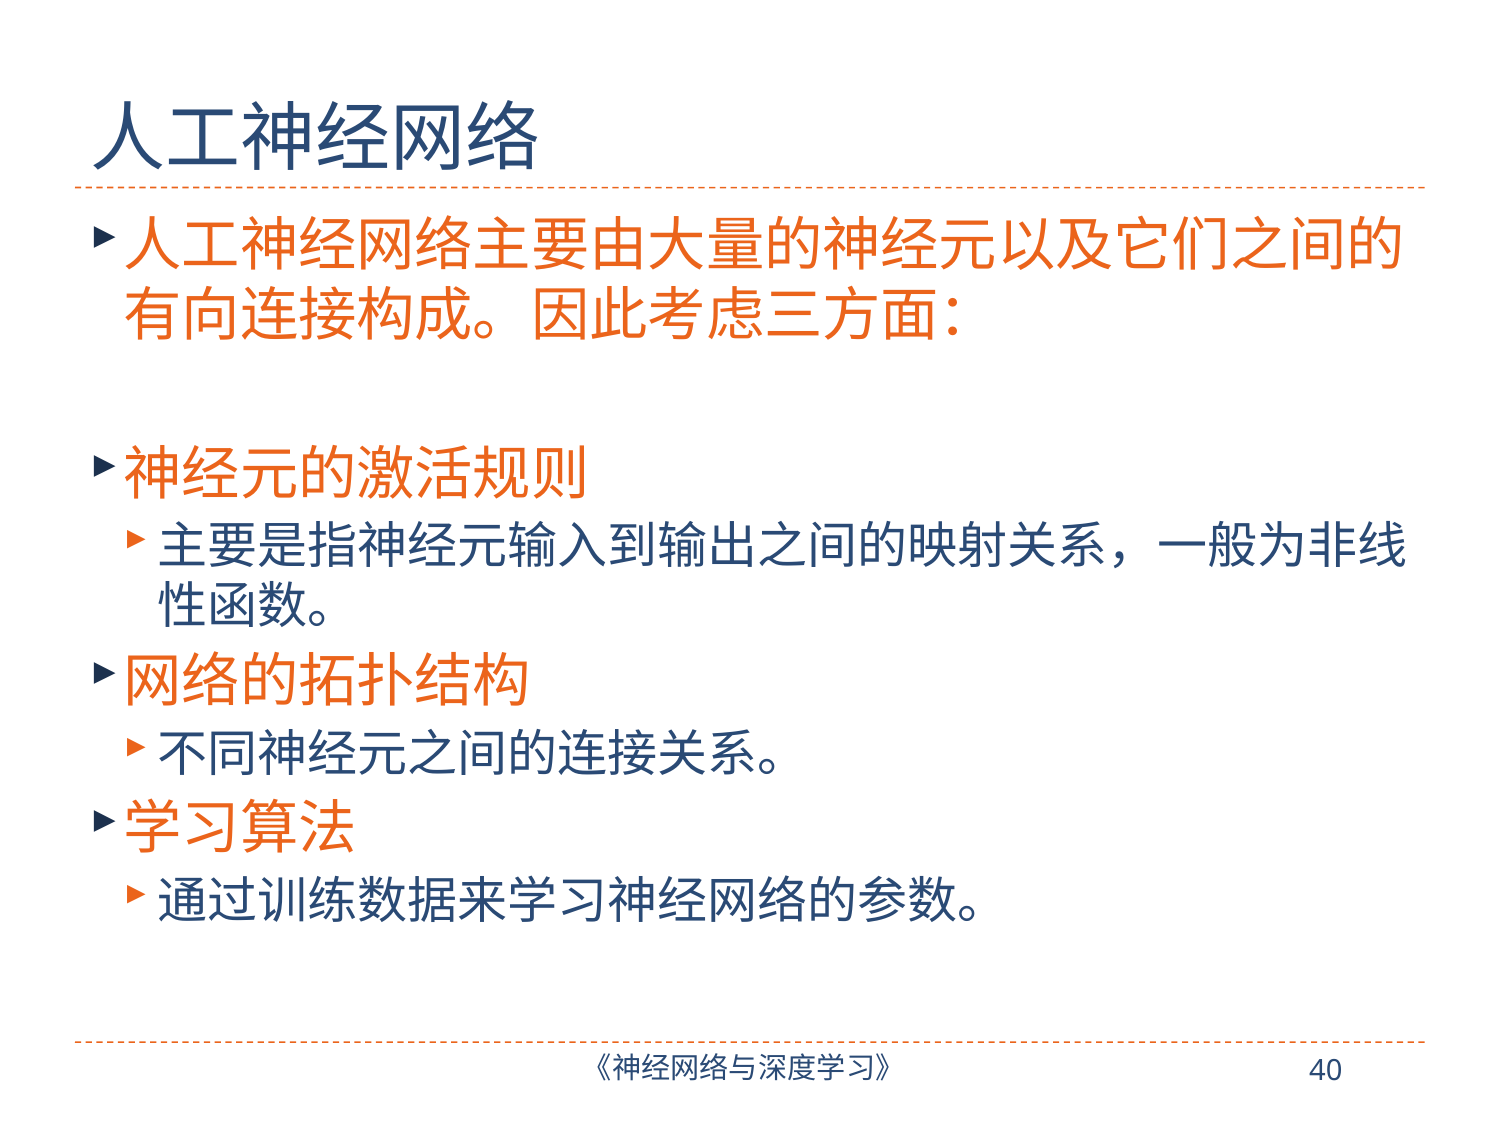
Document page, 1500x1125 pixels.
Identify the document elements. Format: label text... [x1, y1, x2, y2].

list 人工神经网络主要由大量的神经元以及它们之间的有向连接构成。因此考虑三方面： 神经元的激活规则 主要是指神经元输入到输出之间的映射关系，一般为非线性函数。 网络的拓扑结构 不同神经元之间的连接关系。 学习算法 通过训练数据来学习神经网络的参数。 [75, 200, 1425, 1010]
title 人工神经网络 [75, 24, 1425, 188]
